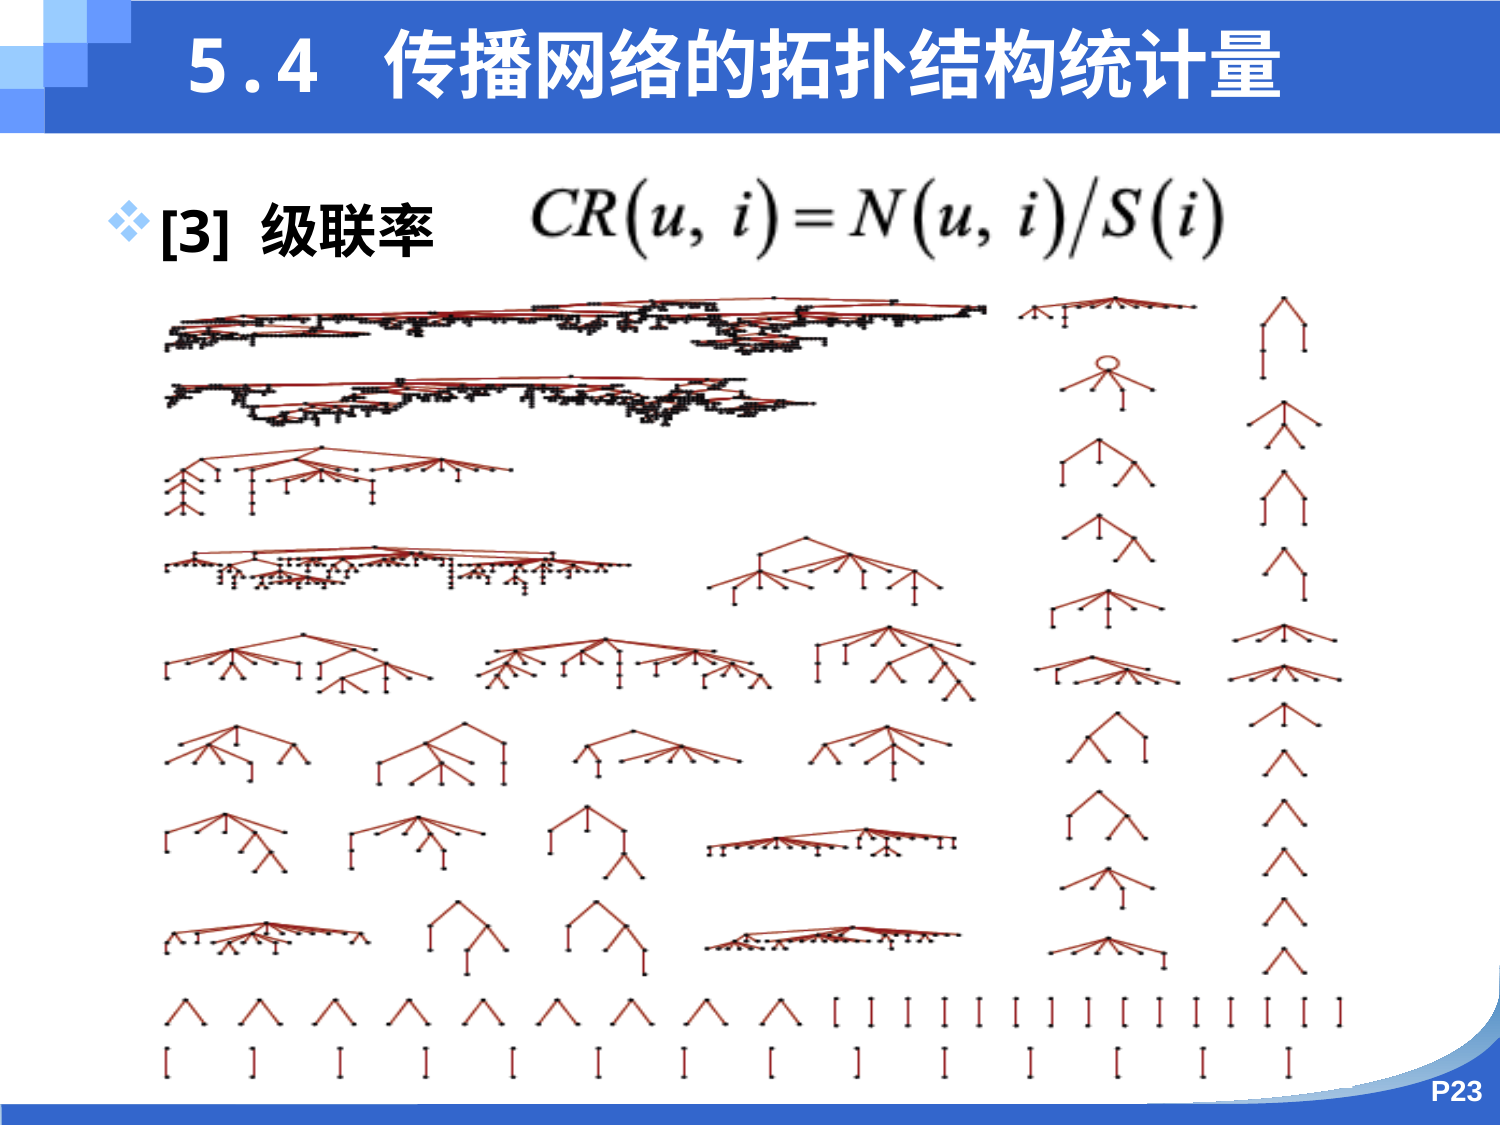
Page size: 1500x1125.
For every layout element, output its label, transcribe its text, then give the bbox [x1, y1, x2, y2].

text_box 5.4 传播网络的拓扑结构统计量 [171, 10, 1353, 116]
text_box [3] 级联率 [88, 116, 1439, 282]
slide_number P23 [1415, 1065, 1500, 1118]
picture [159, 281, 1353, 1088]
picture [489, 138, 1286, 278]
